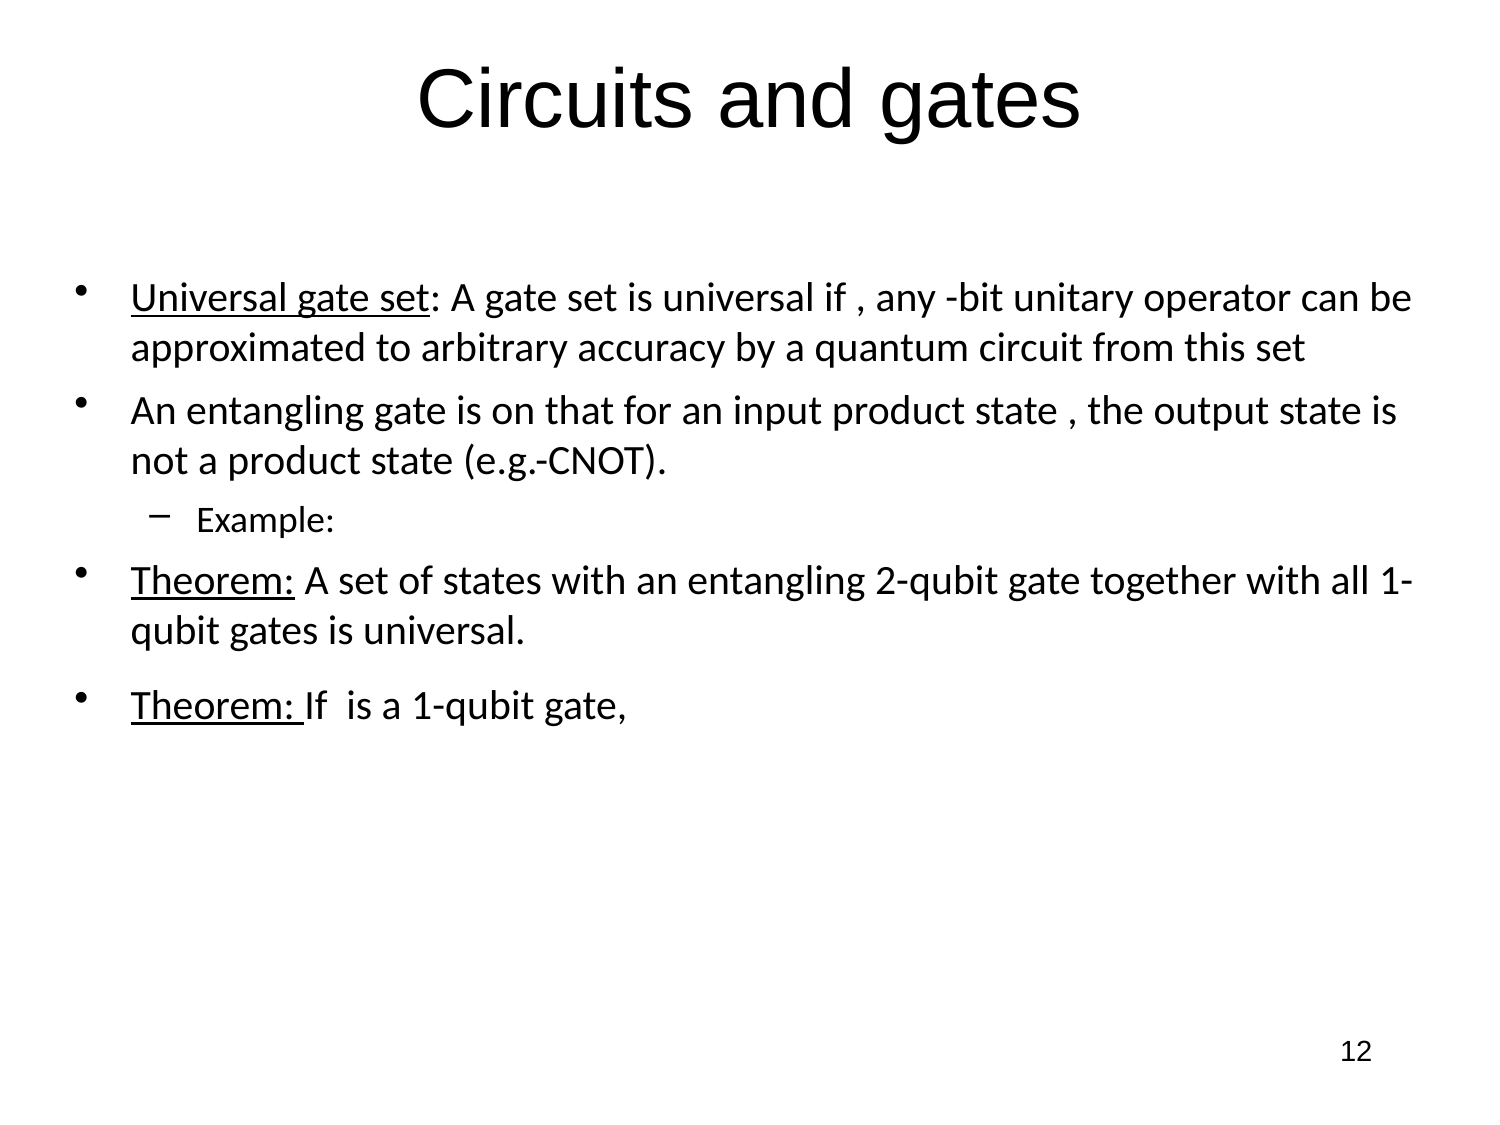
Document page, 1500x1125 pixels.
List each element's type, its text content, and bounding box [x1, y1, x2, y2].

title Circuits and gates [112, 37, 1388, 151]
slide_number 12 [1074, 1024, 1388, 1101]
